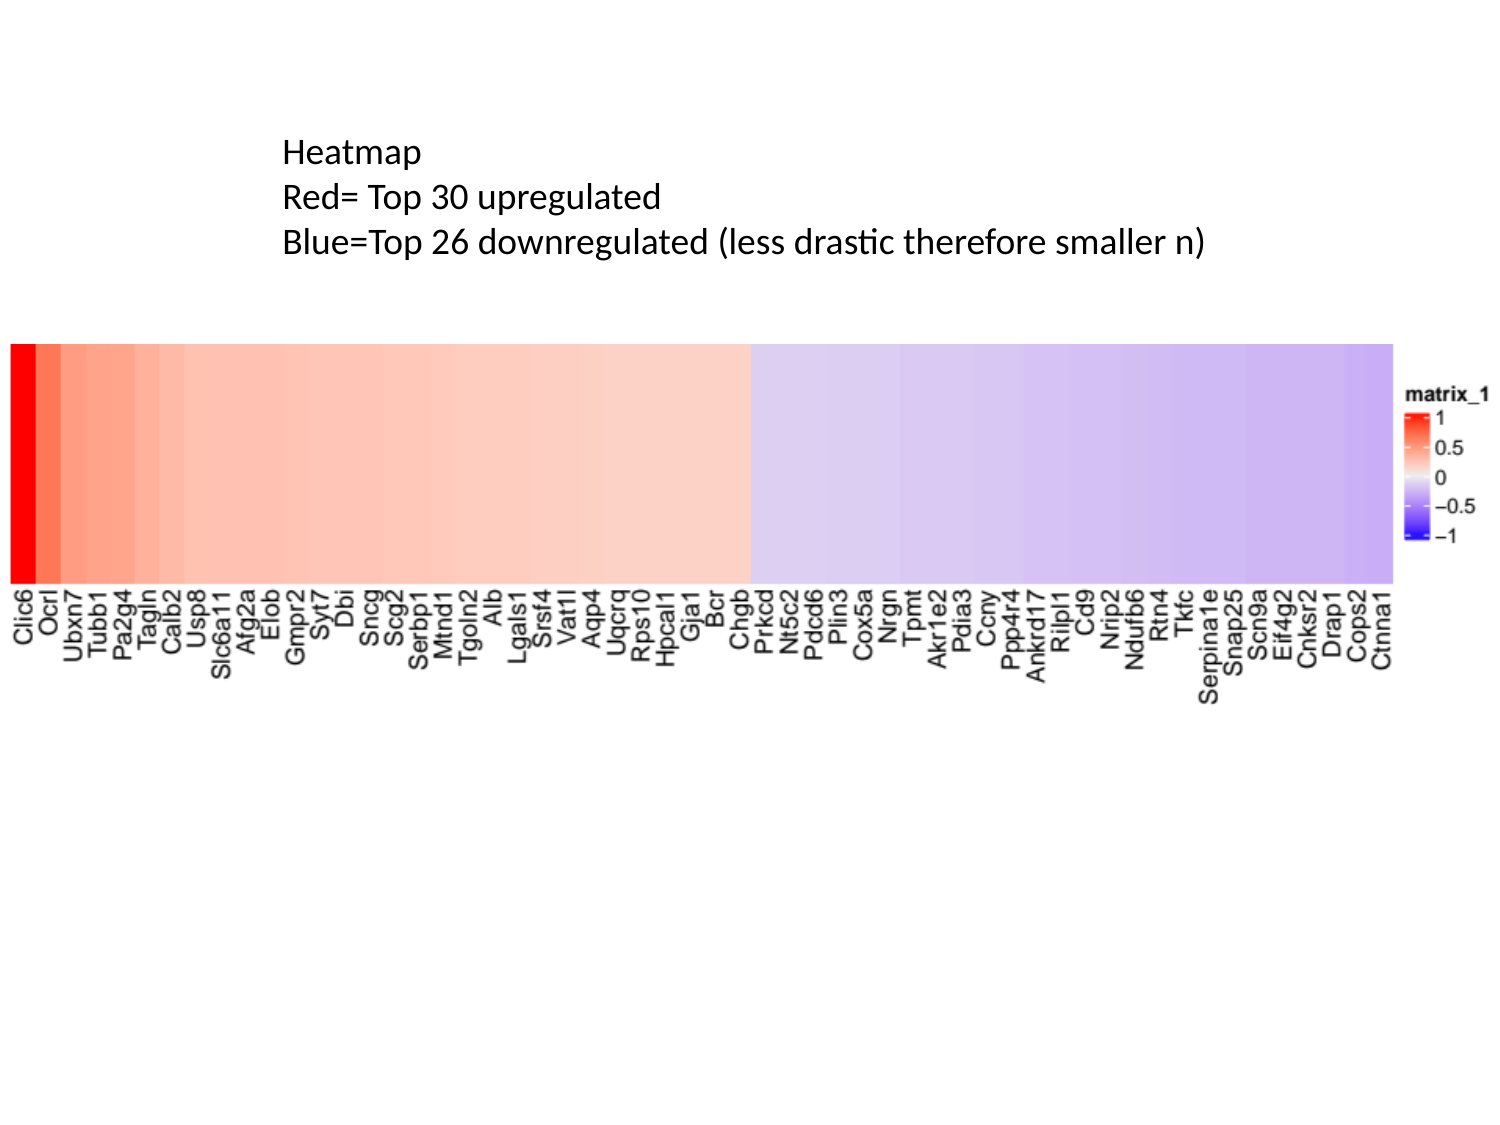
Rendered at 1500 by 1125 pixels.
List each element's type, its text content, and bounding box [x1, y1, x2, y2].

text_box Heatmap Red= Top 30 upregulated Blue=Top 26 downregulated (less drastic therefore smaller n) [267, 119, 1222, 270]
picture [0, 343, 1500, 710]
